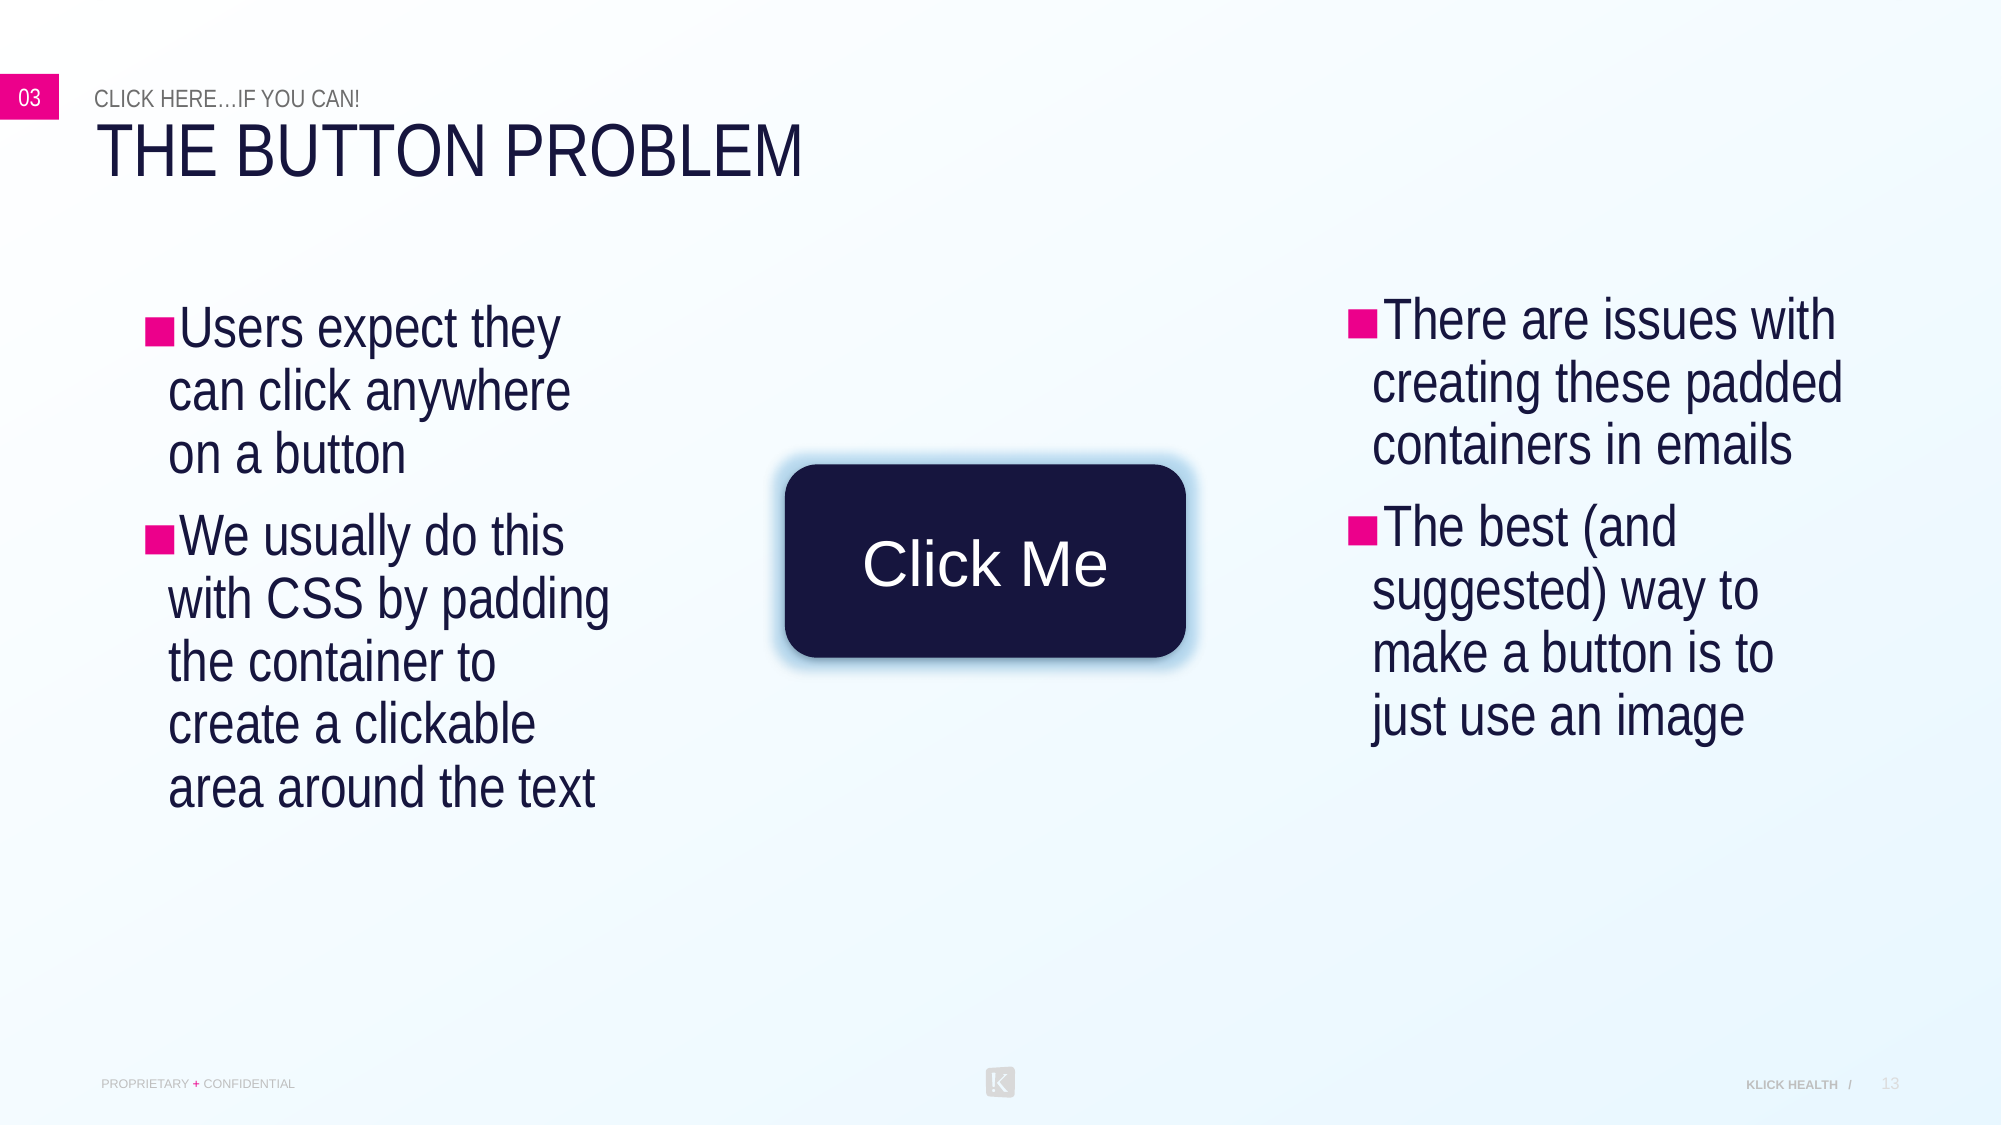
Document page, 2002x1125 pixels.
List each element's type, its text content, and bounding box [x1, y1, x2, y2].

text_box Click Me [784, 463, 1187, 659]
list Click here…if you can! [87, 83, 1391, 114]
list Users expect they can click anywhere on a button We usually do this with CSS by padding the container to create a clickable area around the text [124, 297, 635, 872]
slide_number 13 [1860, 1072, 1900, 1094]
list There are issues with creating these padded containers in emails The best (and suggested) way to make a button is to just use an image [1328, 288, 1861, 817]
title The button problem [96, 119, 1897, 192]
list 03 [0, 73, 59, 120]
